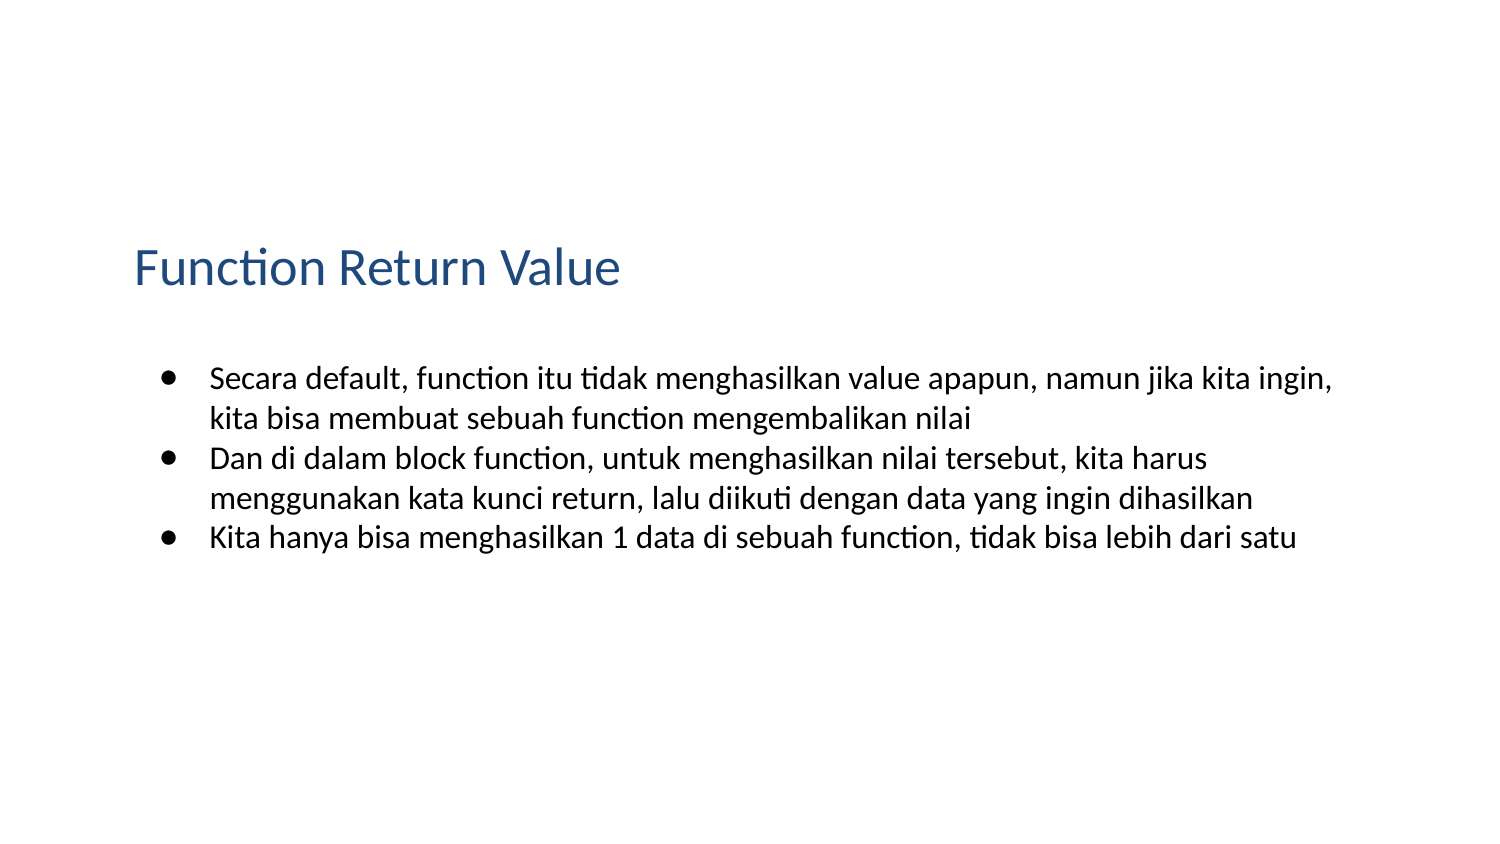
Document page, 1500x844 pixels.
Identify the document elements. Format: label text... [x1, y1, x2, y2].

list Secara default, function itu tidak menghasilkan value apapun, namun jika kita ingin, kita bisa membuat sebuah function mengembalikan nilai Dan di dalam block function, untuk menghasilkan nilai tersebut, kita harus menggunakan kata kunci return, lalu diikuti dengan data yang ingin dihasilkan Kita hanya bisa menghasilkan 1 data di sebuah function, tidak bisa lebih dari satu [119, 341, 1381, 712]
title Function Return Value [119, 216, 1381, 305]
